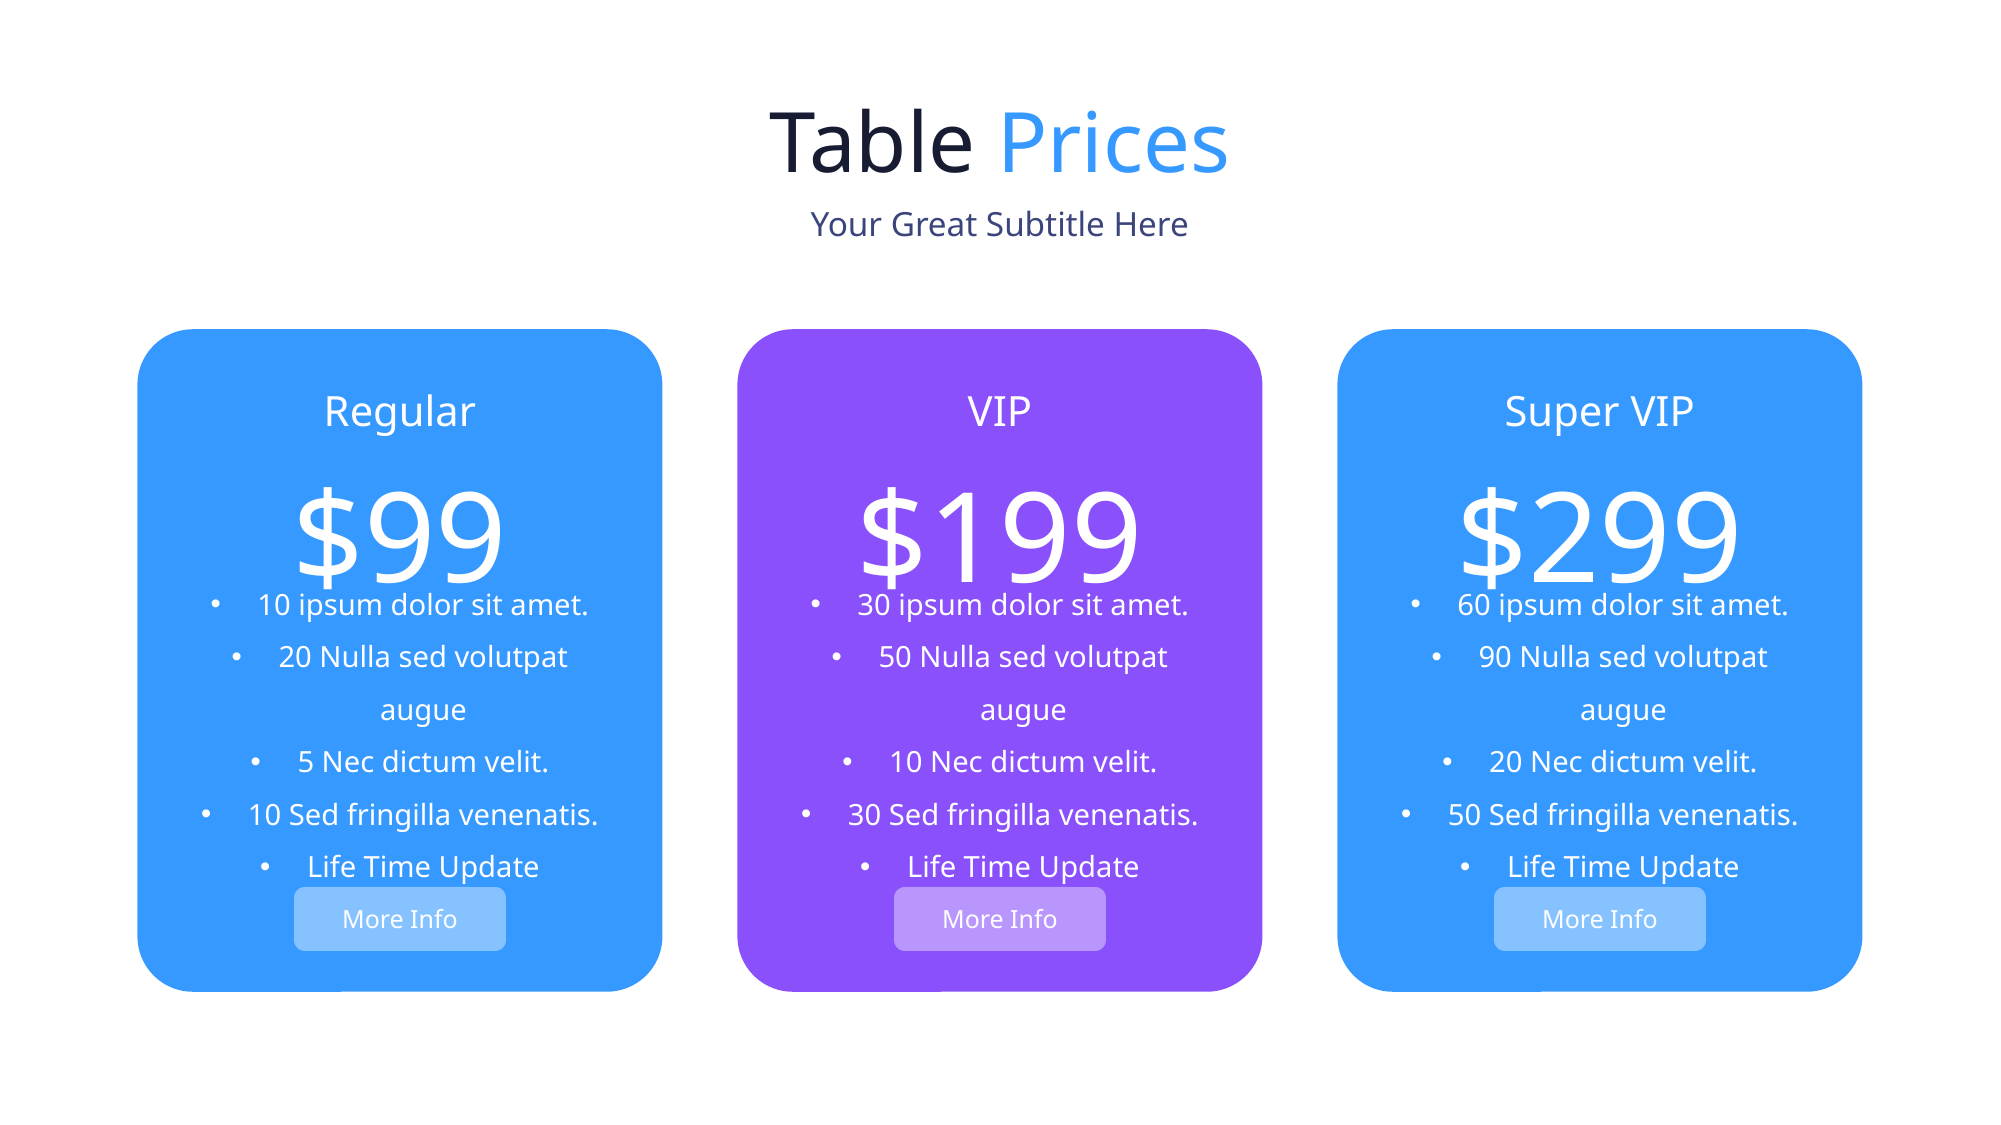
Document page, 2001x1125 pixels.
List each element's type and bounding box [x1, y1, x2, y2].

text_box [137, 82, 1863, 247]
text_box [1337, 329, 1863, 992]
text_box [137, 329, 663, 992]
text_box [737, 329, 1263, 992]
